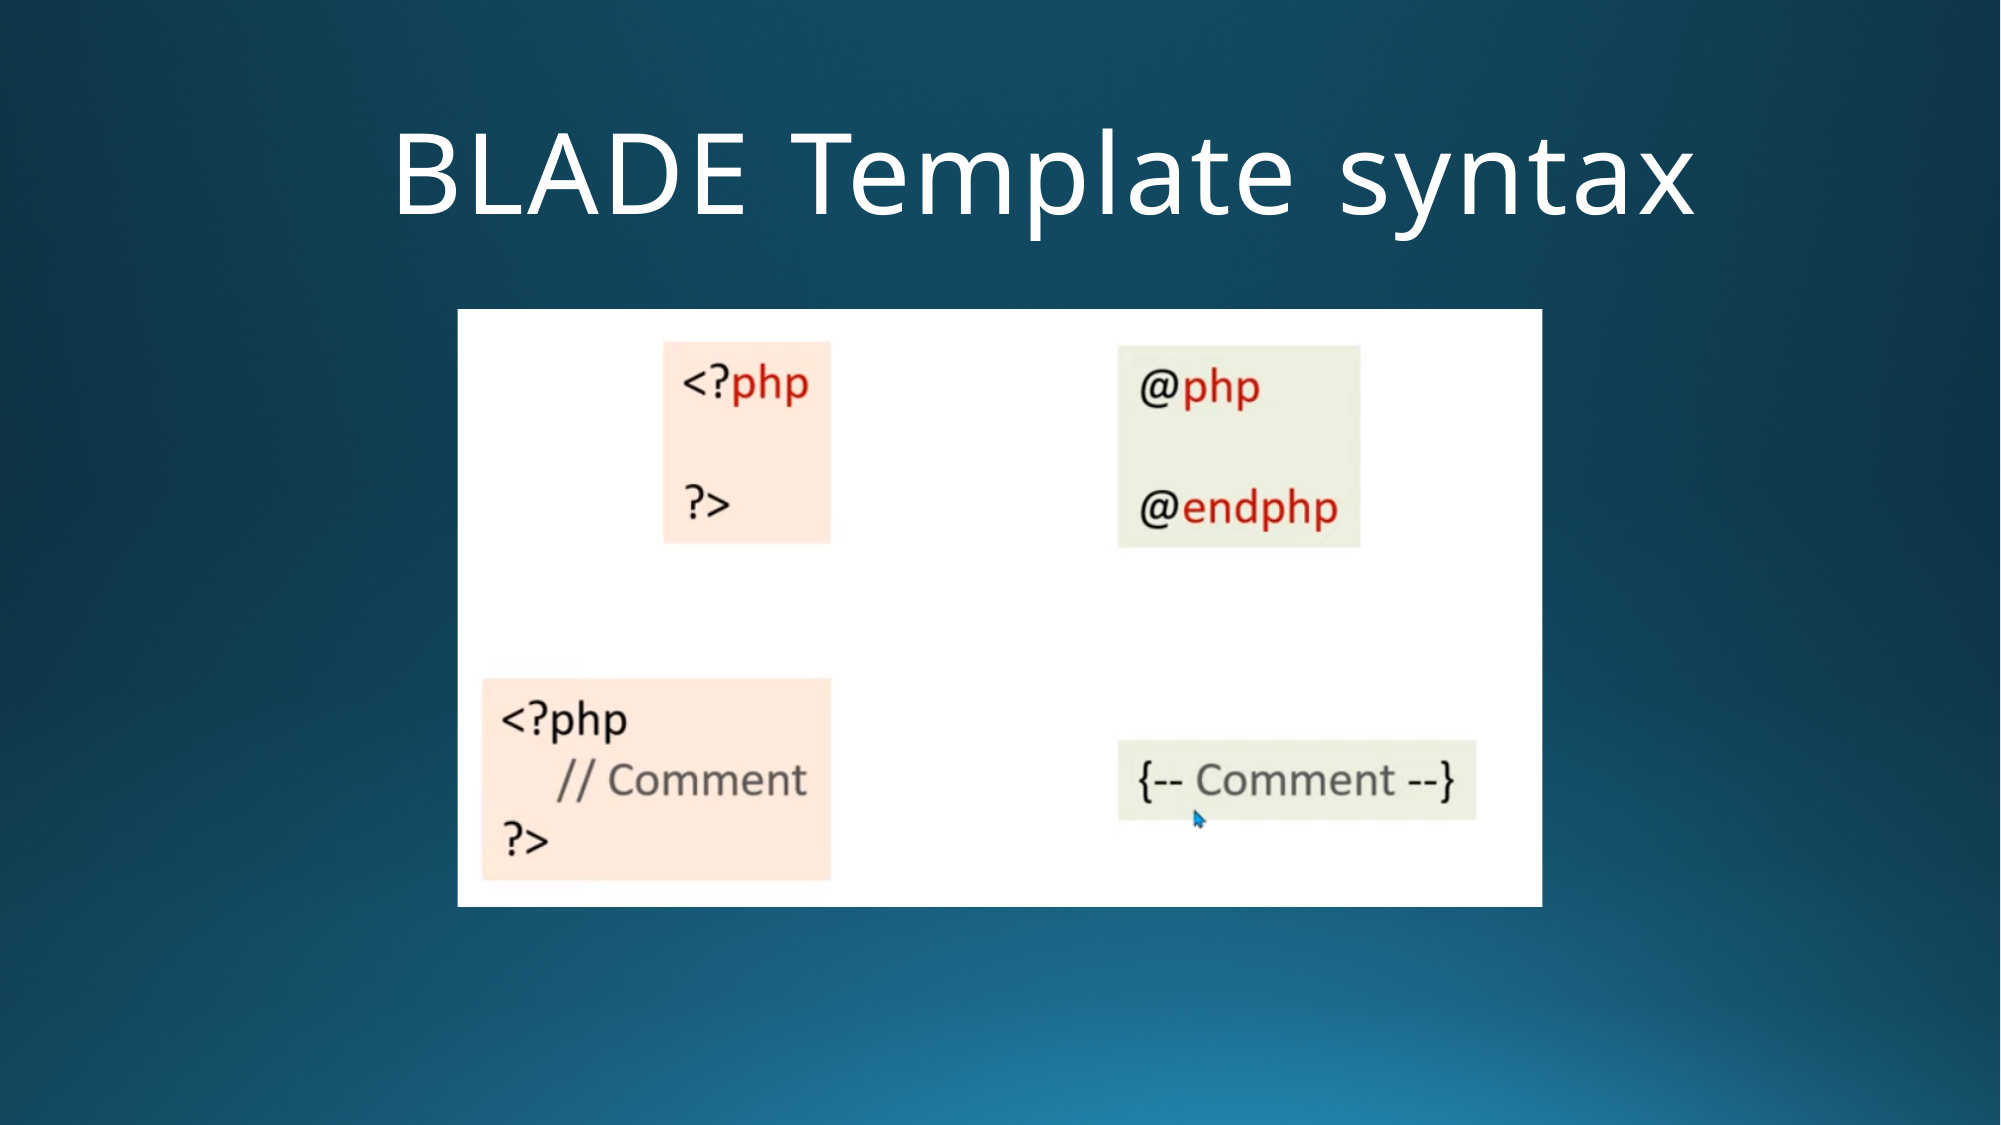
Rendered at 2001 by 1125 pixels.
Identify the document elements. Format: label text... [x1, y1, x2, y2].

picture [0, 0, 2001, 1125]
title BLADE Template syntax [208, 107, 1879, 249]
